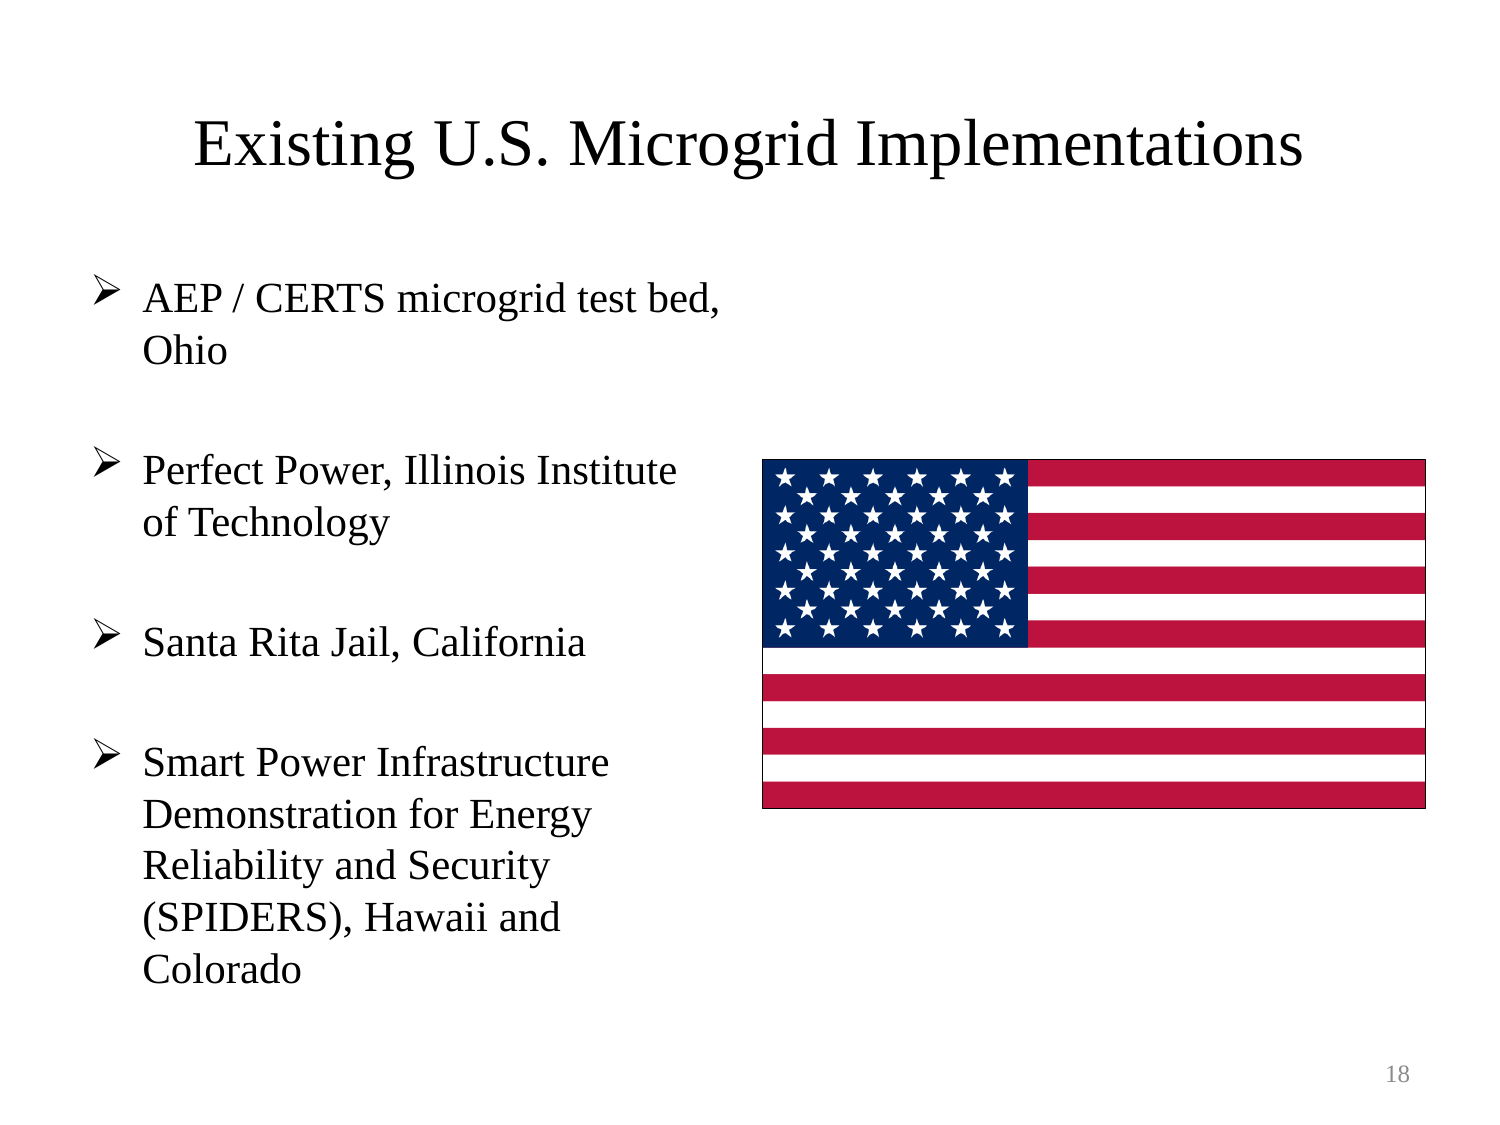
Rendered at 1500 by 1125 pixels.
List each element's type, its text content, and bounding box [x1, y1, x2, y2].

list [762, 459, 1426, 809]
slide_number 18 [1074, 1042, 1425, 1103]
list AEP / CERTS microgrid test bed, Ohio Perfect Power, Illinois Institute of Technology Santa Rita Jail, California Smart Power Infrastructure Demonstration for Energy Reliability and Security (SPIDERS), Hawaii and Colorado [75, 262, 738, 1005]
title Existing U.S. Microgrid Implementations [75, 45, 1425, 233]
